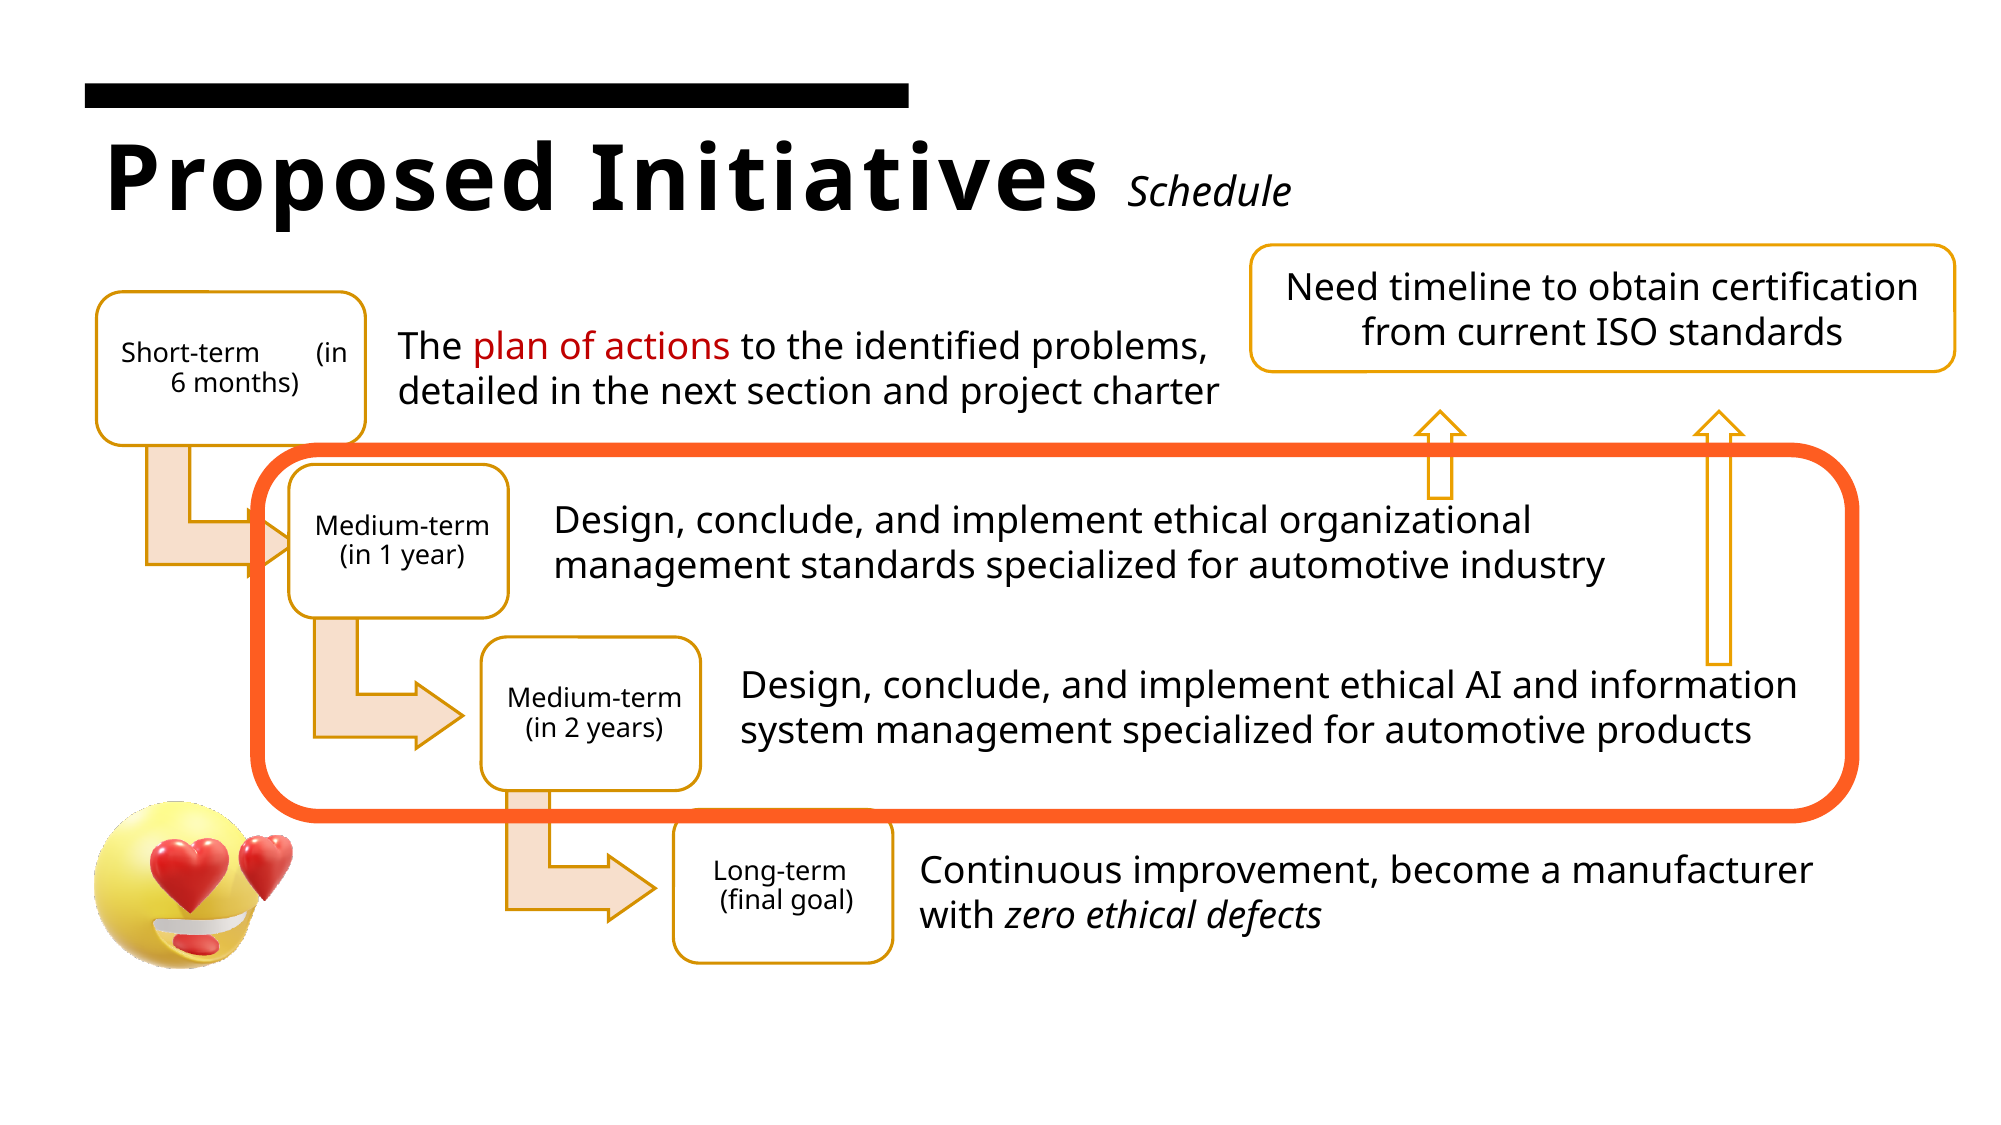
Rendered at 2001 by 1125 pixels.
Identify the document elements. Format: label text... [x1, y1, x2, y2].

text_box [1412, 409, 1468, 448]
text_box Continuous improvement, become a manufacturer with zero ethical defects [969, 838, 1853, 944]
picture [67, 968, 295, 973]
text_box Schedule [1112, 157, 1682, 222]
text_box [969, 448, 1854, 818]
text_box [20, 287, 969, 968]
text_box Need timeline to obtain certification from current ISO standards [1249, 243, 1957, 374]
text_box [1691, 409, 1747, 448]
title Proposed Initiatives [85, 100, 1133, 280]
text_box The plan of actions to the identified problems, detailed in the next section and project charter [969, 314, 1259, 420]
